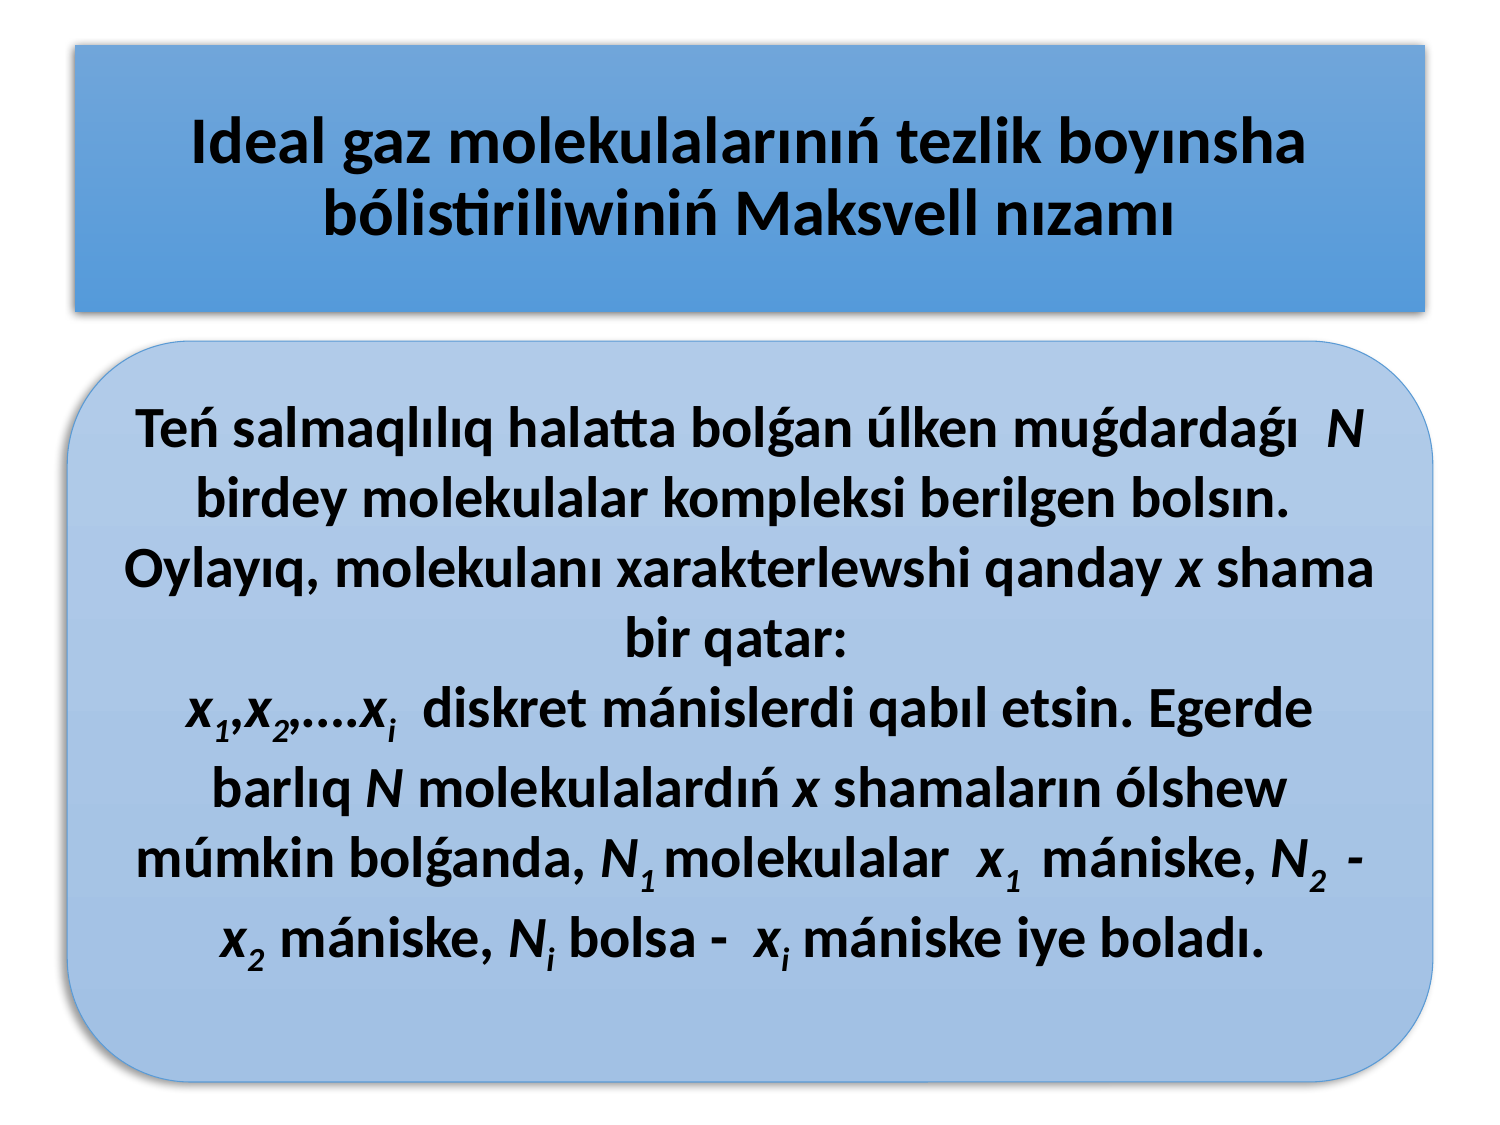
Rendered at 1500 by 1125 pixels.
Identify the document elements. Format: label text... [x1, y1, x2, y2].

text_box Teń salmaqlılıq halatta bolǵan úlken muǵdardaǵı N birdey molekulalar kompleksi berilgen bolsın. Oylayıq, molekulanı xarakterlewshi qanday x shama bir qatar: x1,x2,….xi diskret mánislerdi qabıl etsin. Egerde barlıq N molekulalardıń х shamaların ólshew múmkin bolǵanda, N1 molekulalar x1 mániske, N2 - x2 mániske, Ni bolsa - xi mániske iye boladı. [66, 340, 1434, 1083]
title Ideal gaz molekulalarınıń tezlik boyınsha bólistiriliwiniń Maksvell nızamı [75, 45, 1425, 312]
